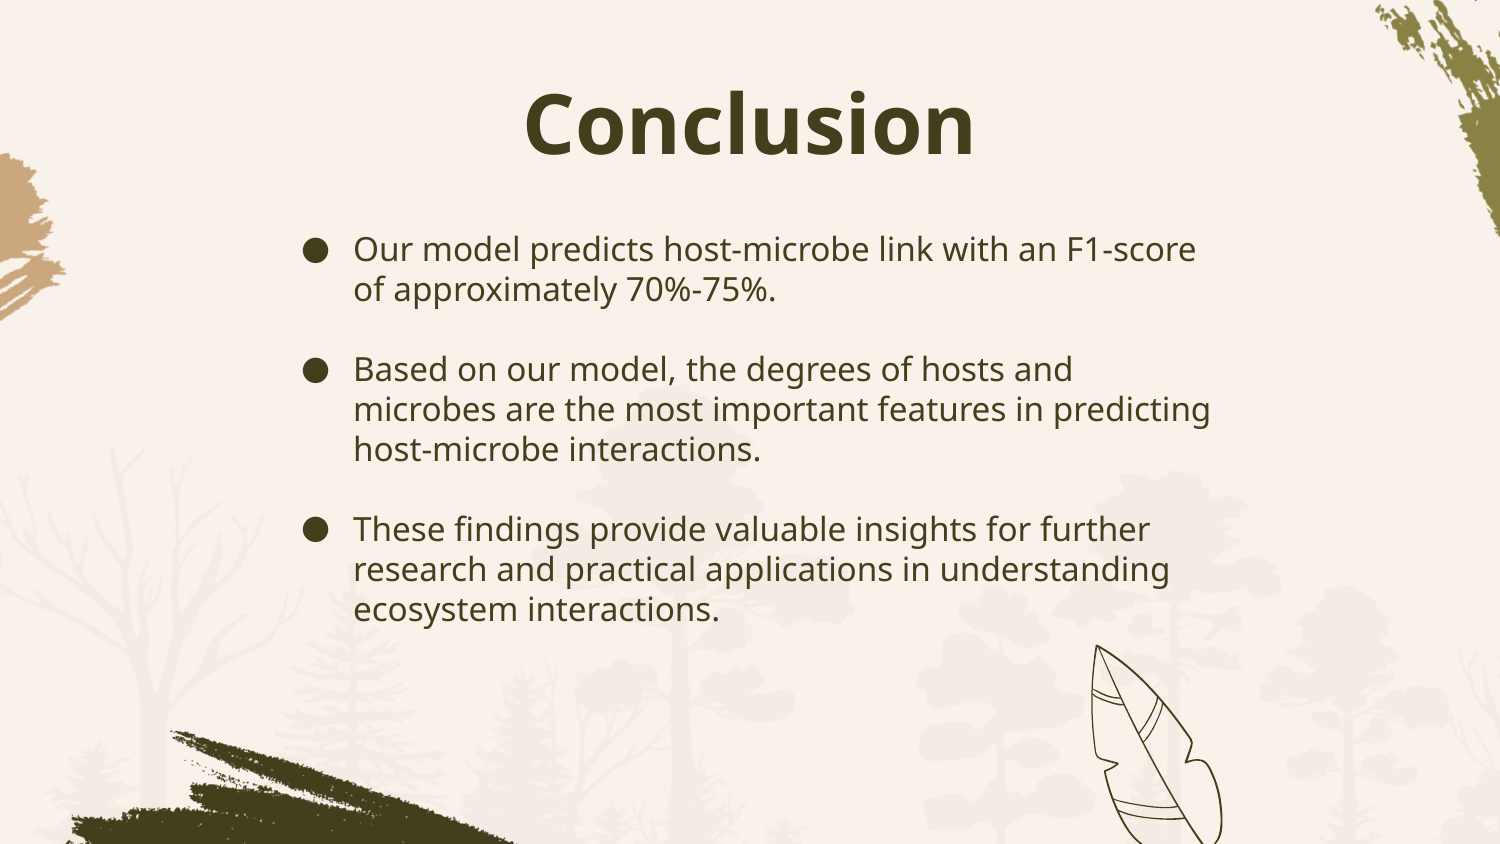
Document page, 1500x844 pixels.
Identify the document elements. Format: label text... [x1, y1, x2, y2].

title Conclusion [395, 13, 1105, 187]
text_box Our model predicts host-microbe link with an F1-score of approximately 70%-75%. Based on our model, the degrees of hosts and microbes are the most important features in predicting host-microbe interactions. These findings provide valuable insights for further research and practical applications in understanding ecosystem interactions. [263, 213, 1237, 671]
picture [16, 673, 573, 844]
picture [1352, 0, 1500, 406]
picture [0, 105, 116, 332]
